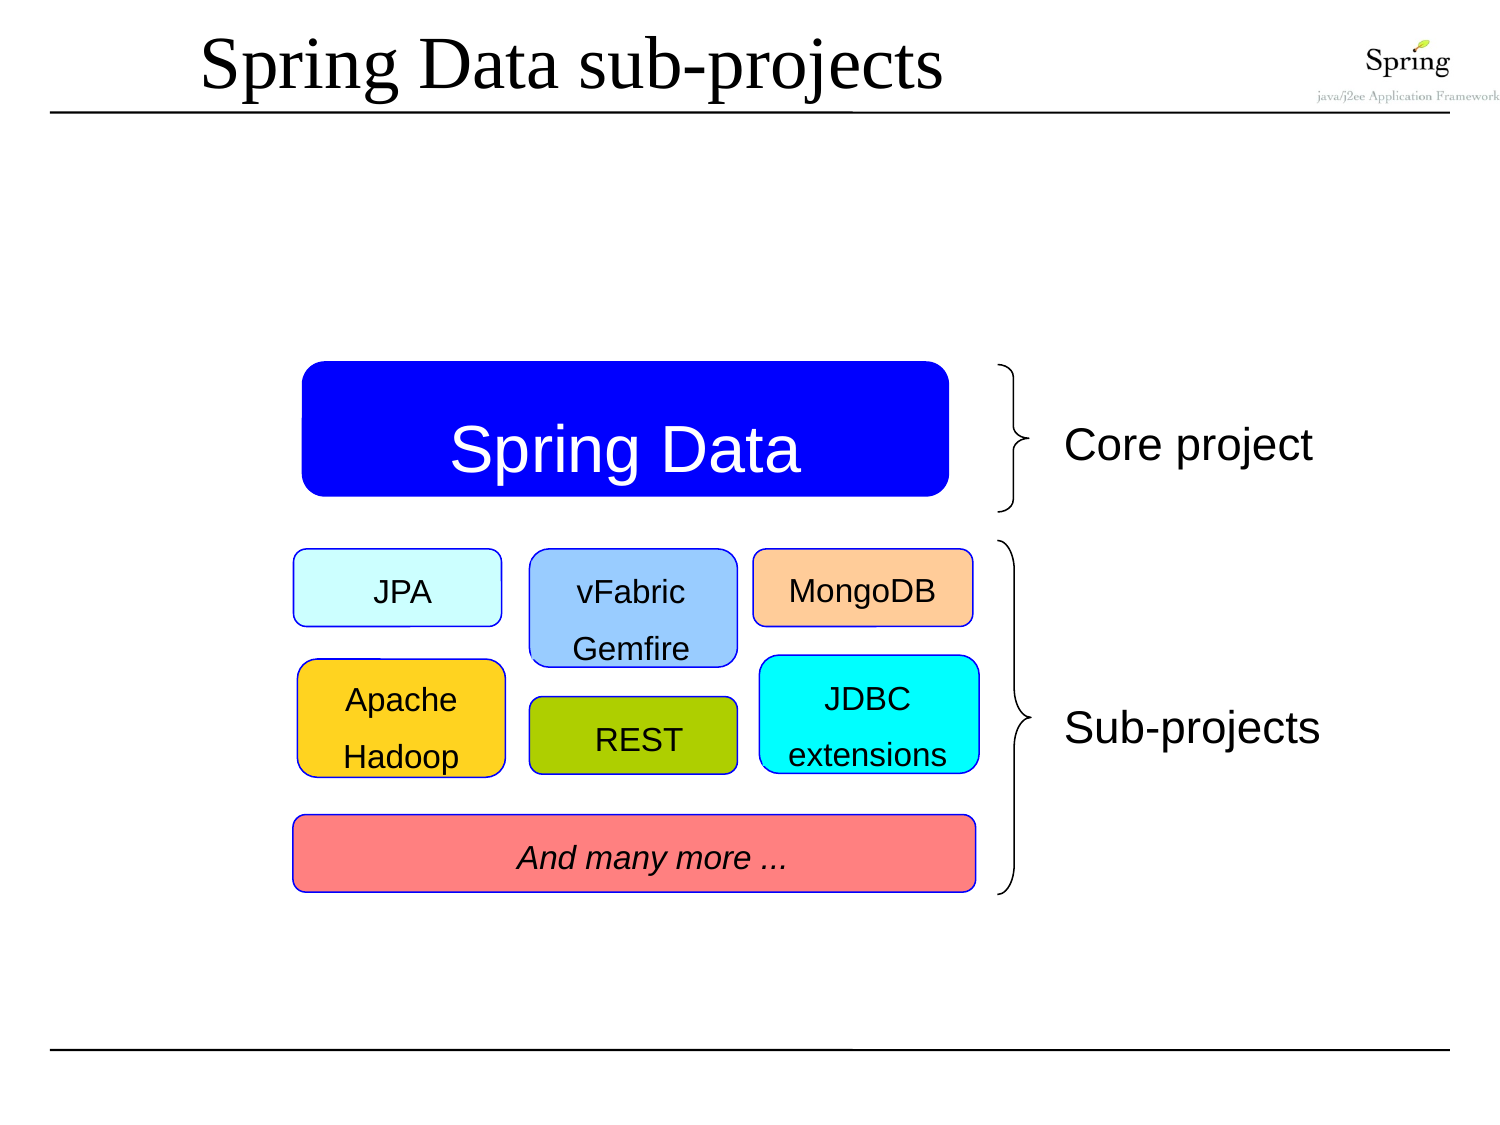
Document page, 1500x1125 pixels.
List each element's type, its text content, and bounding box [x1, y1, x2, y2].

text_box [292, 814, 976, 893]
text_box JPA [314, 560, 491, 618]
text_box [293, 548, 502, 627]
text_box [297, 658, 506, 778]
text_box Core project [1048, 404, 1358, 471]
text_box [759, 655, 980, 774]
text_box [529, 696, 738, 775]
text_box [997, 364, 1029, 512]
text_box And many more ... [405, 826, 901, 883]
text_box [302, 361, 949, 497]
text_box [531, 548, 738, 668]
text_box Apache Hadoop [301, 668, 502, 768]
picture [1316, 0, 1500, 106]
text_box [753, 548, 973, 627]
text_box JDBC extensions [762, 667, 973, 766]
text_box [997, 540, 1031, 895]
text_box MongoDB [754, 559, 970, 616]
text_box REST [563, 708, 715, 766]
text_box Sub-projects [1048, 687, 1358, 754]
title Spring Data sub-projects [56, 0, 1089, 149]
text_box vFabric Gemfire [531, 560, 731, 660]
